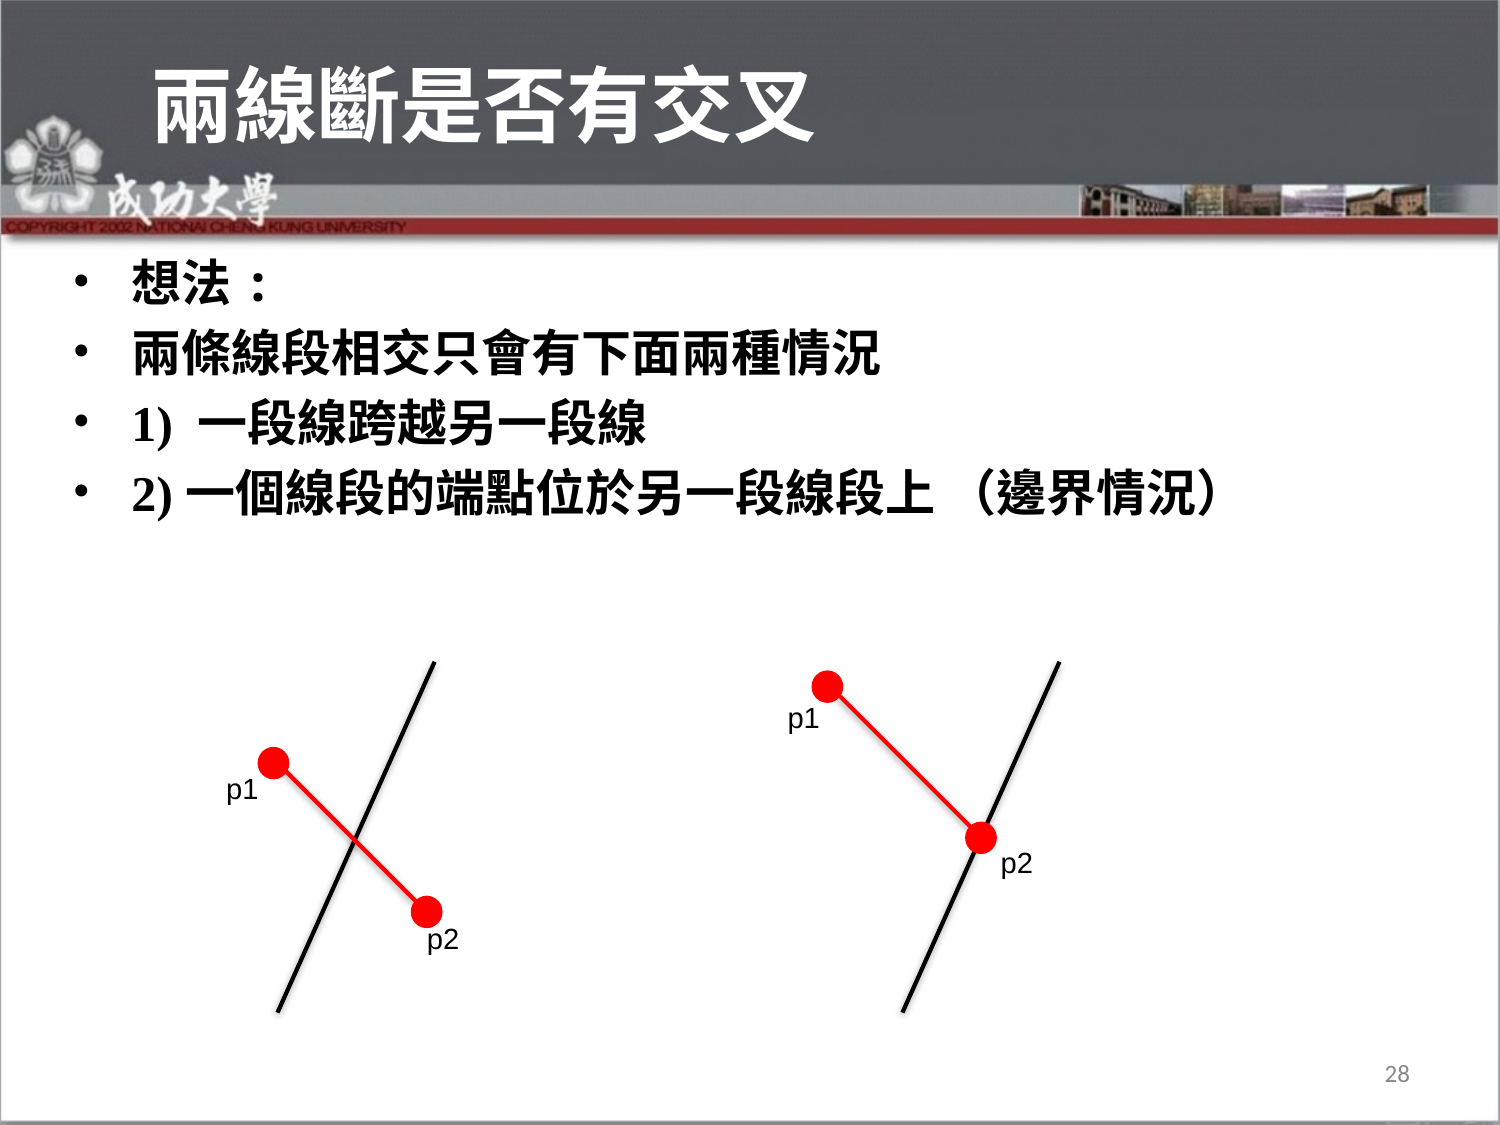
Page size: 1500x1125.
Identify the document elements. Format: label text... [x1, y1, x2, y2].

text_box [811, 670, 843, 692]
text_box [439, 901, 443, 913]
text_box [257, 747, 272, 779]
text_box p1 [211, 763, 270, 813]
text_box p2 [439, 913, 475, 963]
text_box p1 [772, 692, 822, 742]
slide_number 28 [1074, 1042, 1425, 1103]
title 兩線斷是否有交叉 [135, 45, 1425, 161]
list 想法: 兩條線段相交只會有下面兩種情況 1) 一段線跨越另一段線 2)一個線段的端點位於另一段線段上 （邊界情況） [41, 243, 1459, 1041]
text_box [276, 761, 427, 913]
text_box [902, 661, 1060, 1013]
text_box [277, 661, 435, 1013]
picture [0, 0, 1500, 1125]
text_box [827, 683, 897, 834]
